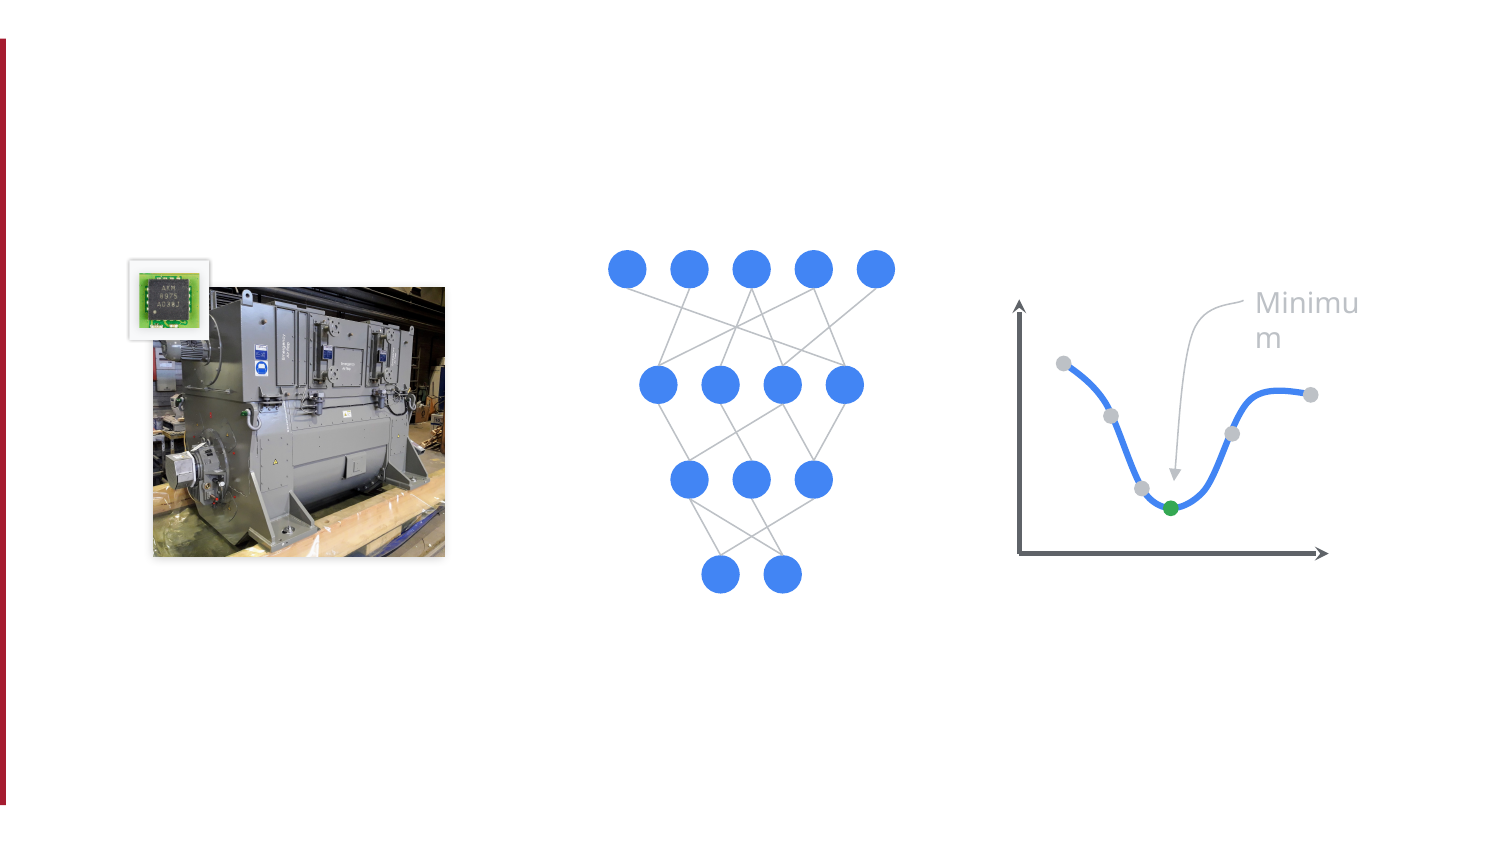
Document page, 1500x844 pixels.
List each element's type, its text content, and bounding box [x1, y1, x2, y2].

text_box [1224, 425, 1241, 442]
text_box [1134, 480, 1150, 497]
text_box [1070, 361, 1303, 508]
text_box [1103, 408, 1119, 424]
text_box [129, 260, 210, 341]
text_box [607, 249, 896, 594]
text_box [1169, 301, 1240, 482]
picture [138, 273, 445, 557]
text_box [1055, 355, 1072, 372]
text_box [1162, 500, 1179, 517]
text_box [1302, 386, 1319, 403]
text_box Minimum [1240, 269, 1394, 332]
